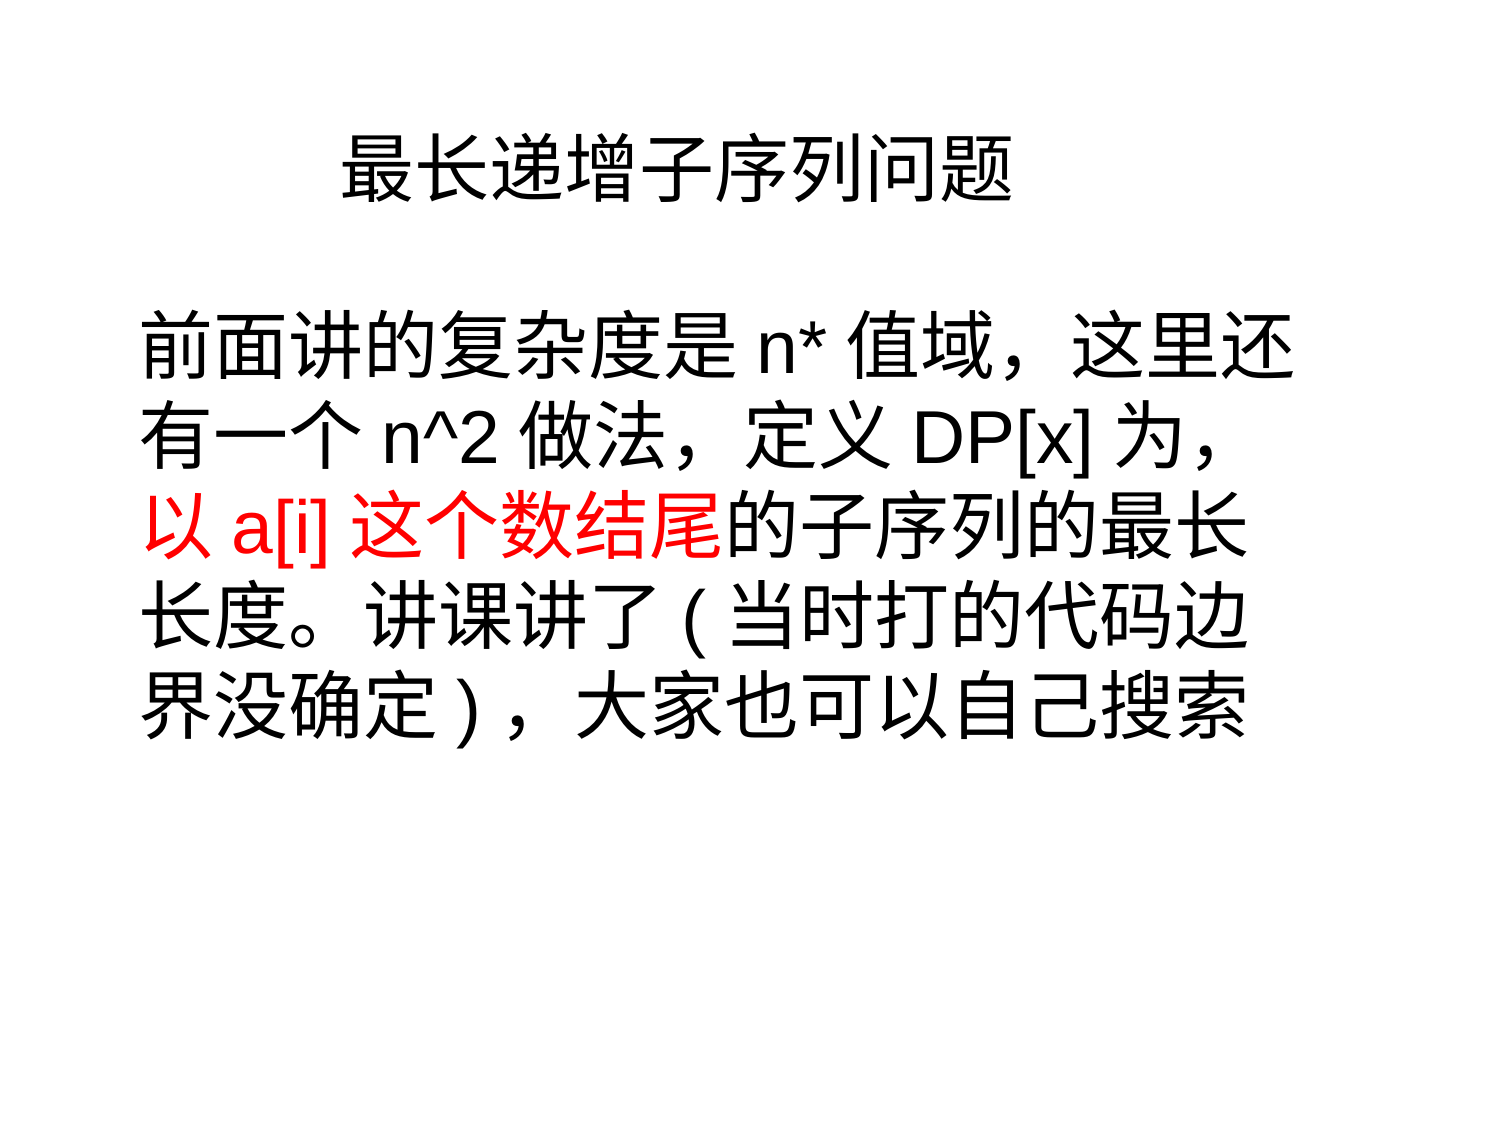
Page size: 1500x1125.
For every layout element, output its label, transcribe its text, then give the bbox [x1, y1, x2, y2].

text_box 最长递增子序列问题 [324, 113, 1247, 219]
text_box 前面讲的复杂度是n*值域，这里还有一个n^2做法，定义DP[x]为，以a[i]这个数结尾的子序列的最长长度。讲课讲了(当时打的代码边界没确定)，大家也可以自己搜索 [123, 290, 1317, 756]
